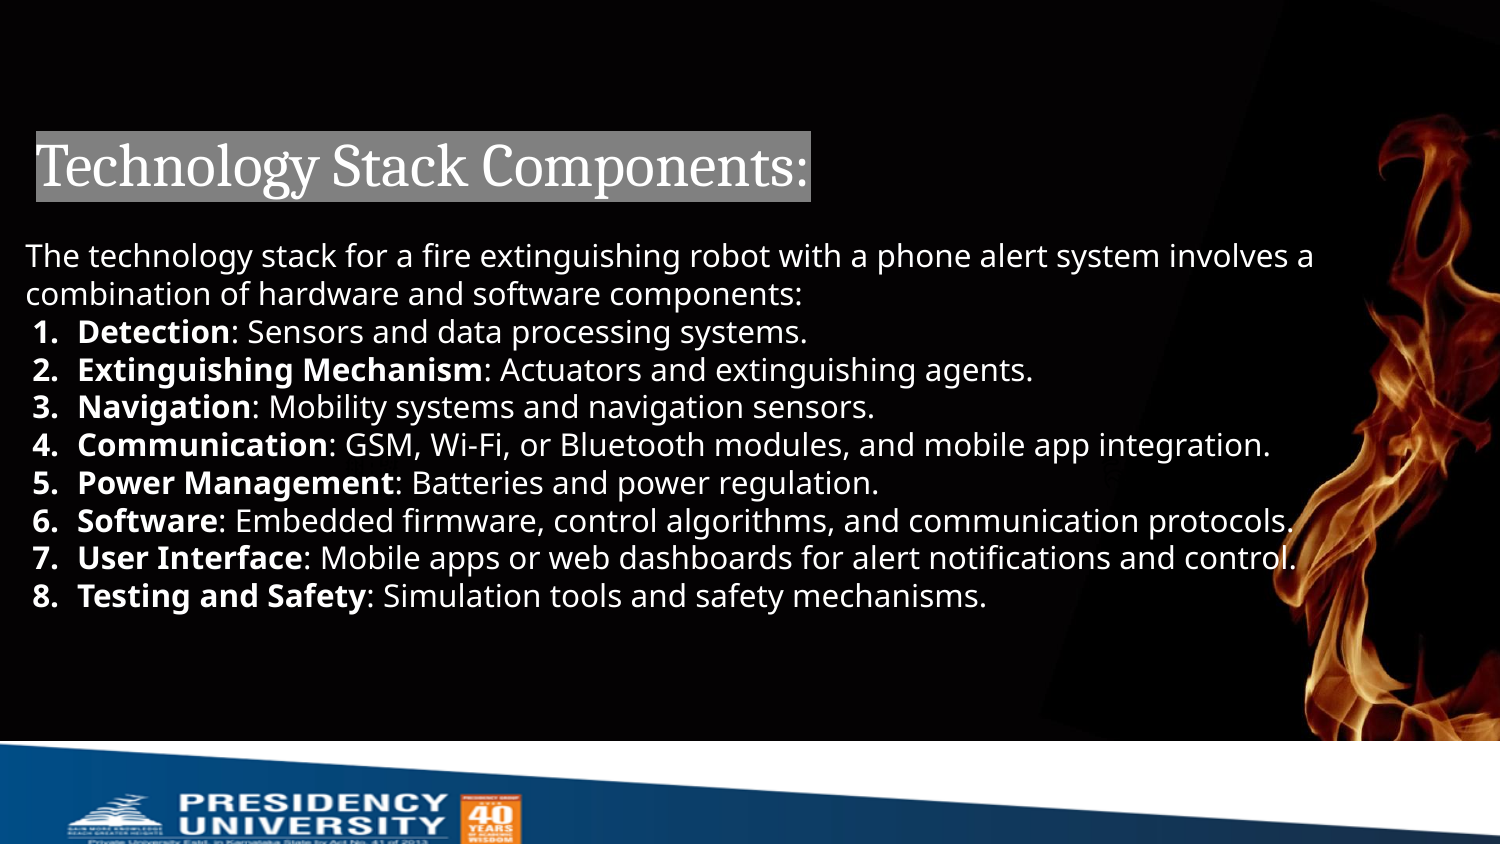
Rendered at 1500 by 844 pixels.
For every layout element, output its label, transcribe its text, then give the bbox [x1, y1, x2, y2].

text_box Technology Stack Components: The technology stack for a fire extinguishing robot with a phone alert system involves a combination of hardware and software components: Detection: Sensors and data processing systems. Extinguishing Mechanism: Actuators and extinguishing agents. Navigation: Mobility systems and navigation sensors. Communication: GSM, Wi-Fi, or Bluetooth modules, and mobile app integration. Power Management: Batteries and power regulation. Software: Embedded firmware, control algorithms, and communication protocols. User Interface: Mobile apps or web dashboards for alert notifications and control. Testing and Safety: Simulation tools and safety mechanisms. [0, 117, 1337, 636]
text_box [345, 436, 399, 498]
picture [0, 0, 1500, 844]
